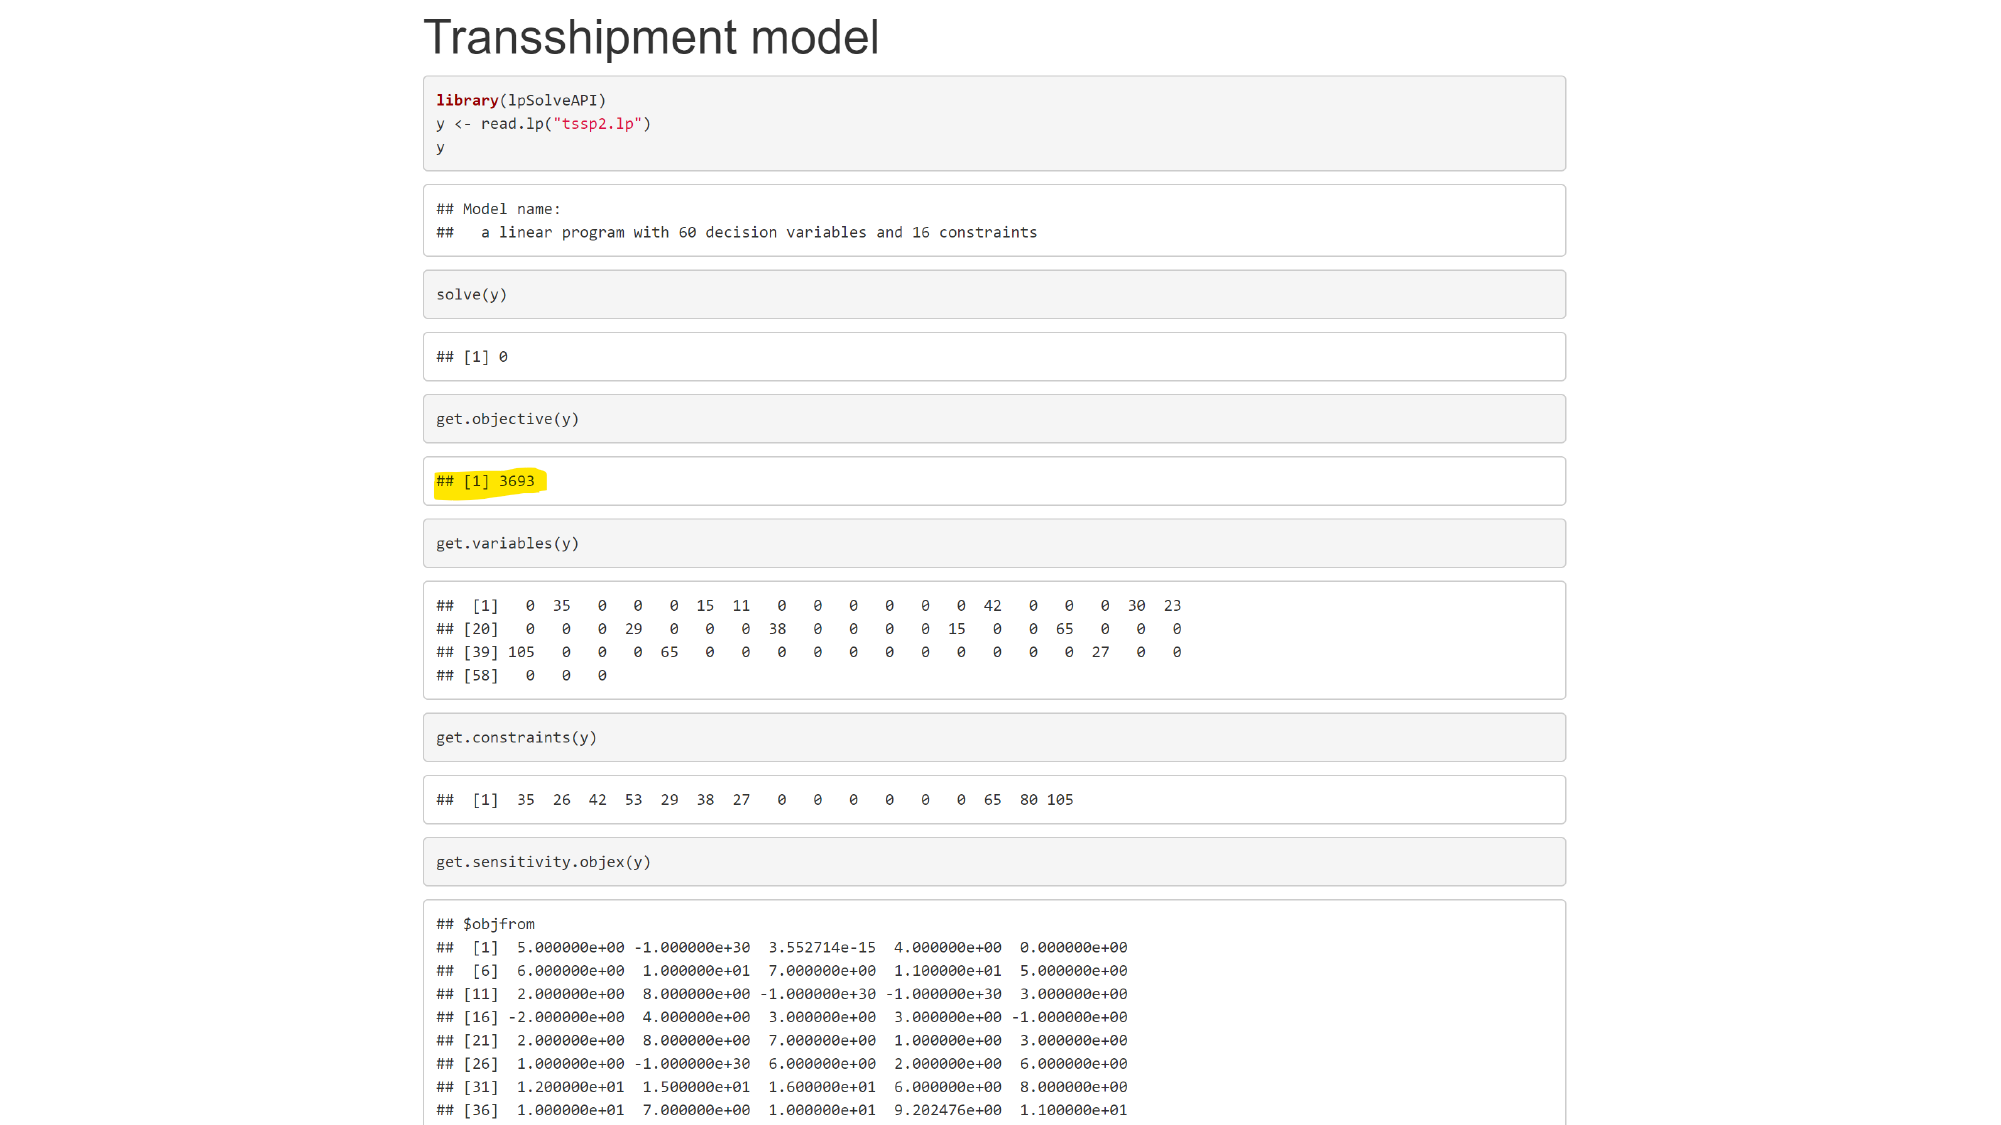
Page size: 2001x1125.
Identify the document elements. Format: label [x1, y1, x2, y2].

picture [387, 0, 1612, 1125]
